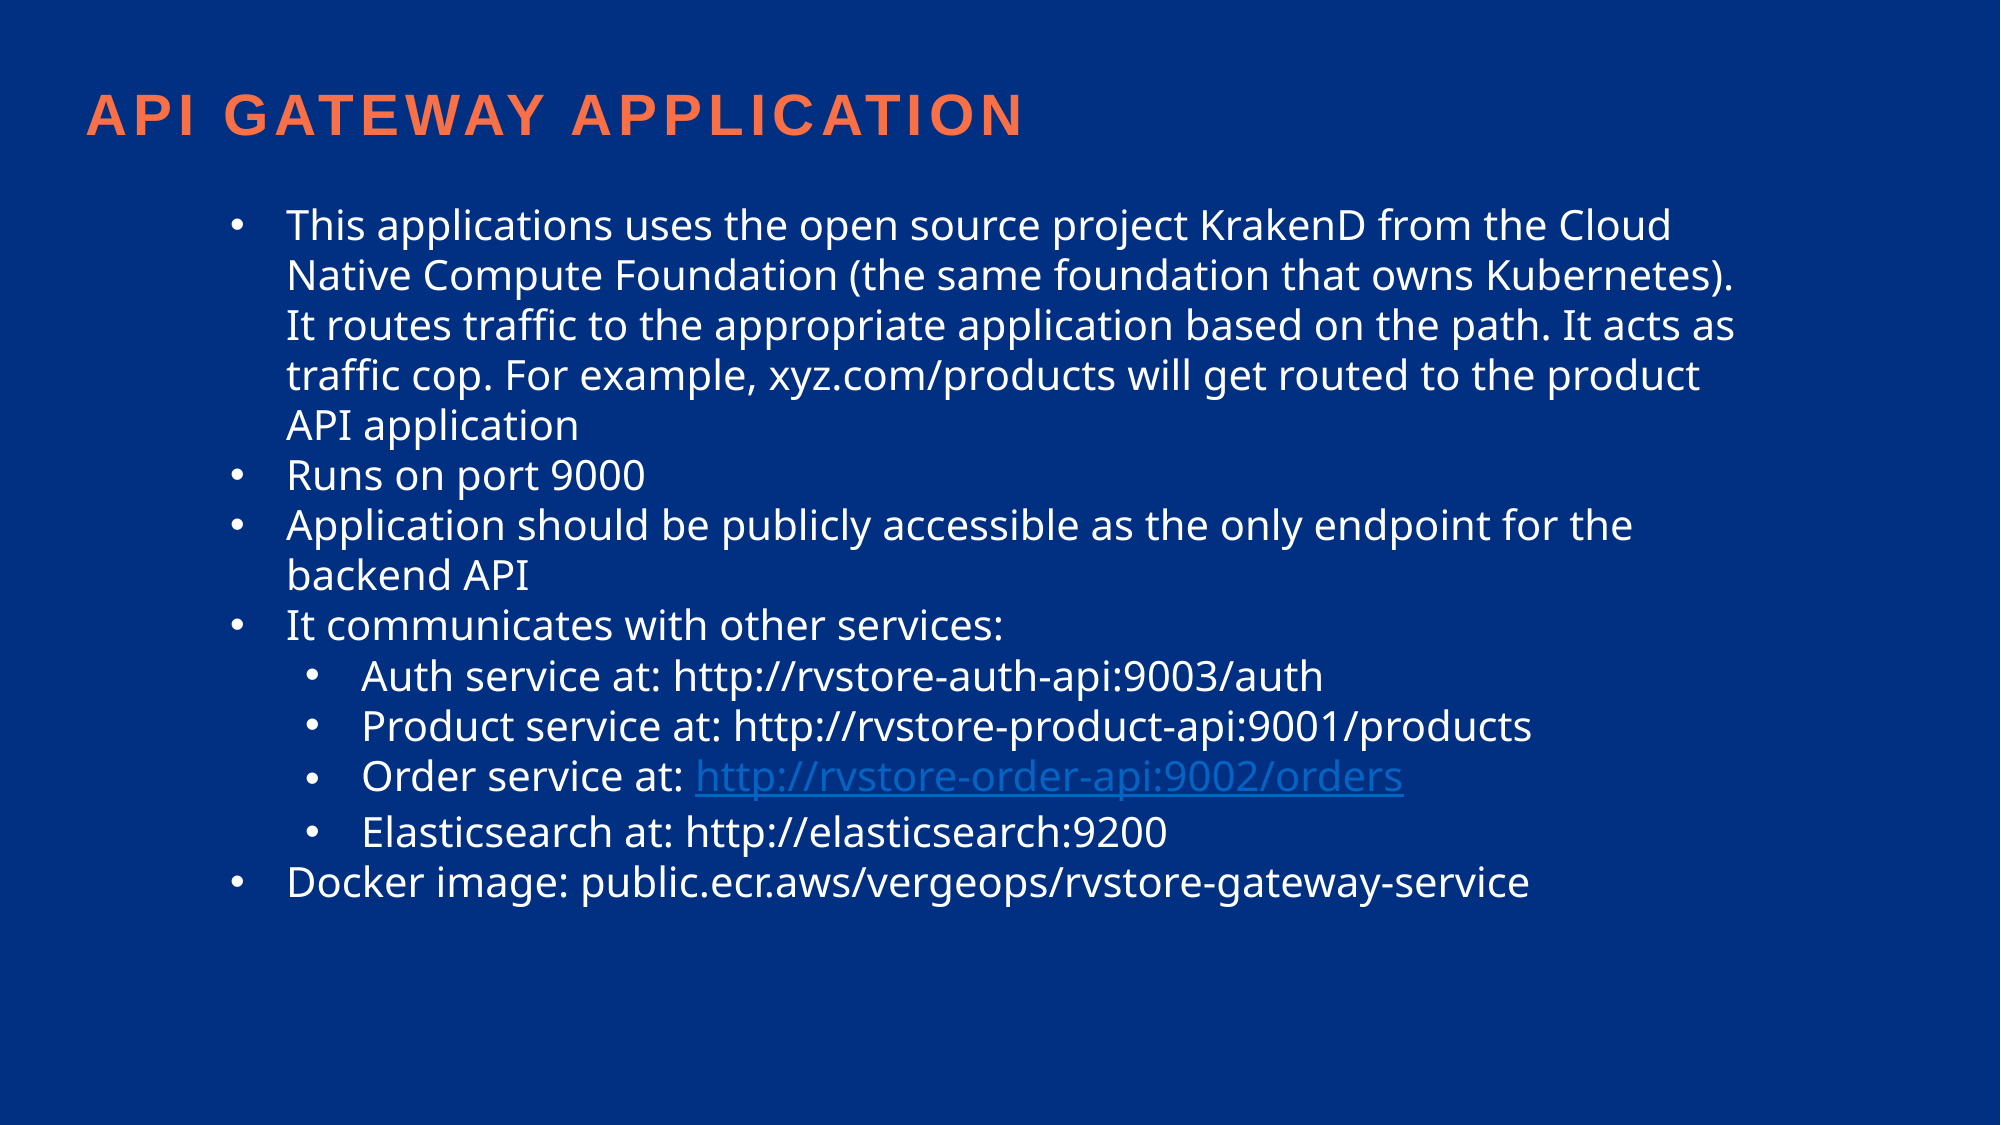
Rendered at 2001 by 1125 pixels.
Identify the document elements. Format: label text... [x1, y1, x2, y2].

text_box This applications uses the open source project KrakenD from the Cloud Native Compute Foundation (the same foundation that owns Kubernetes). It routes traffic to the appropriate application based on the path. It acts as traffic cop. For example, xyz.com/products will get routed to the product API application Runs on port 9000 Application should be publicly accessible as the only endpoint for the backend API It communicates with other services: Auth service at: http://rvstore-auth-api:9003/auth Product service at: http://rvstore-product-api:9001/products Order service at: http://rvstore-order-api:9002/orders Elasticsearch at: http://elasticsearch:9200 Docker image: public.ecr.aws/vergeops/rvstore-gateway-service [215, 191, 1757, 1125]
list Api gateway application [85, 77, 1590, 146]
